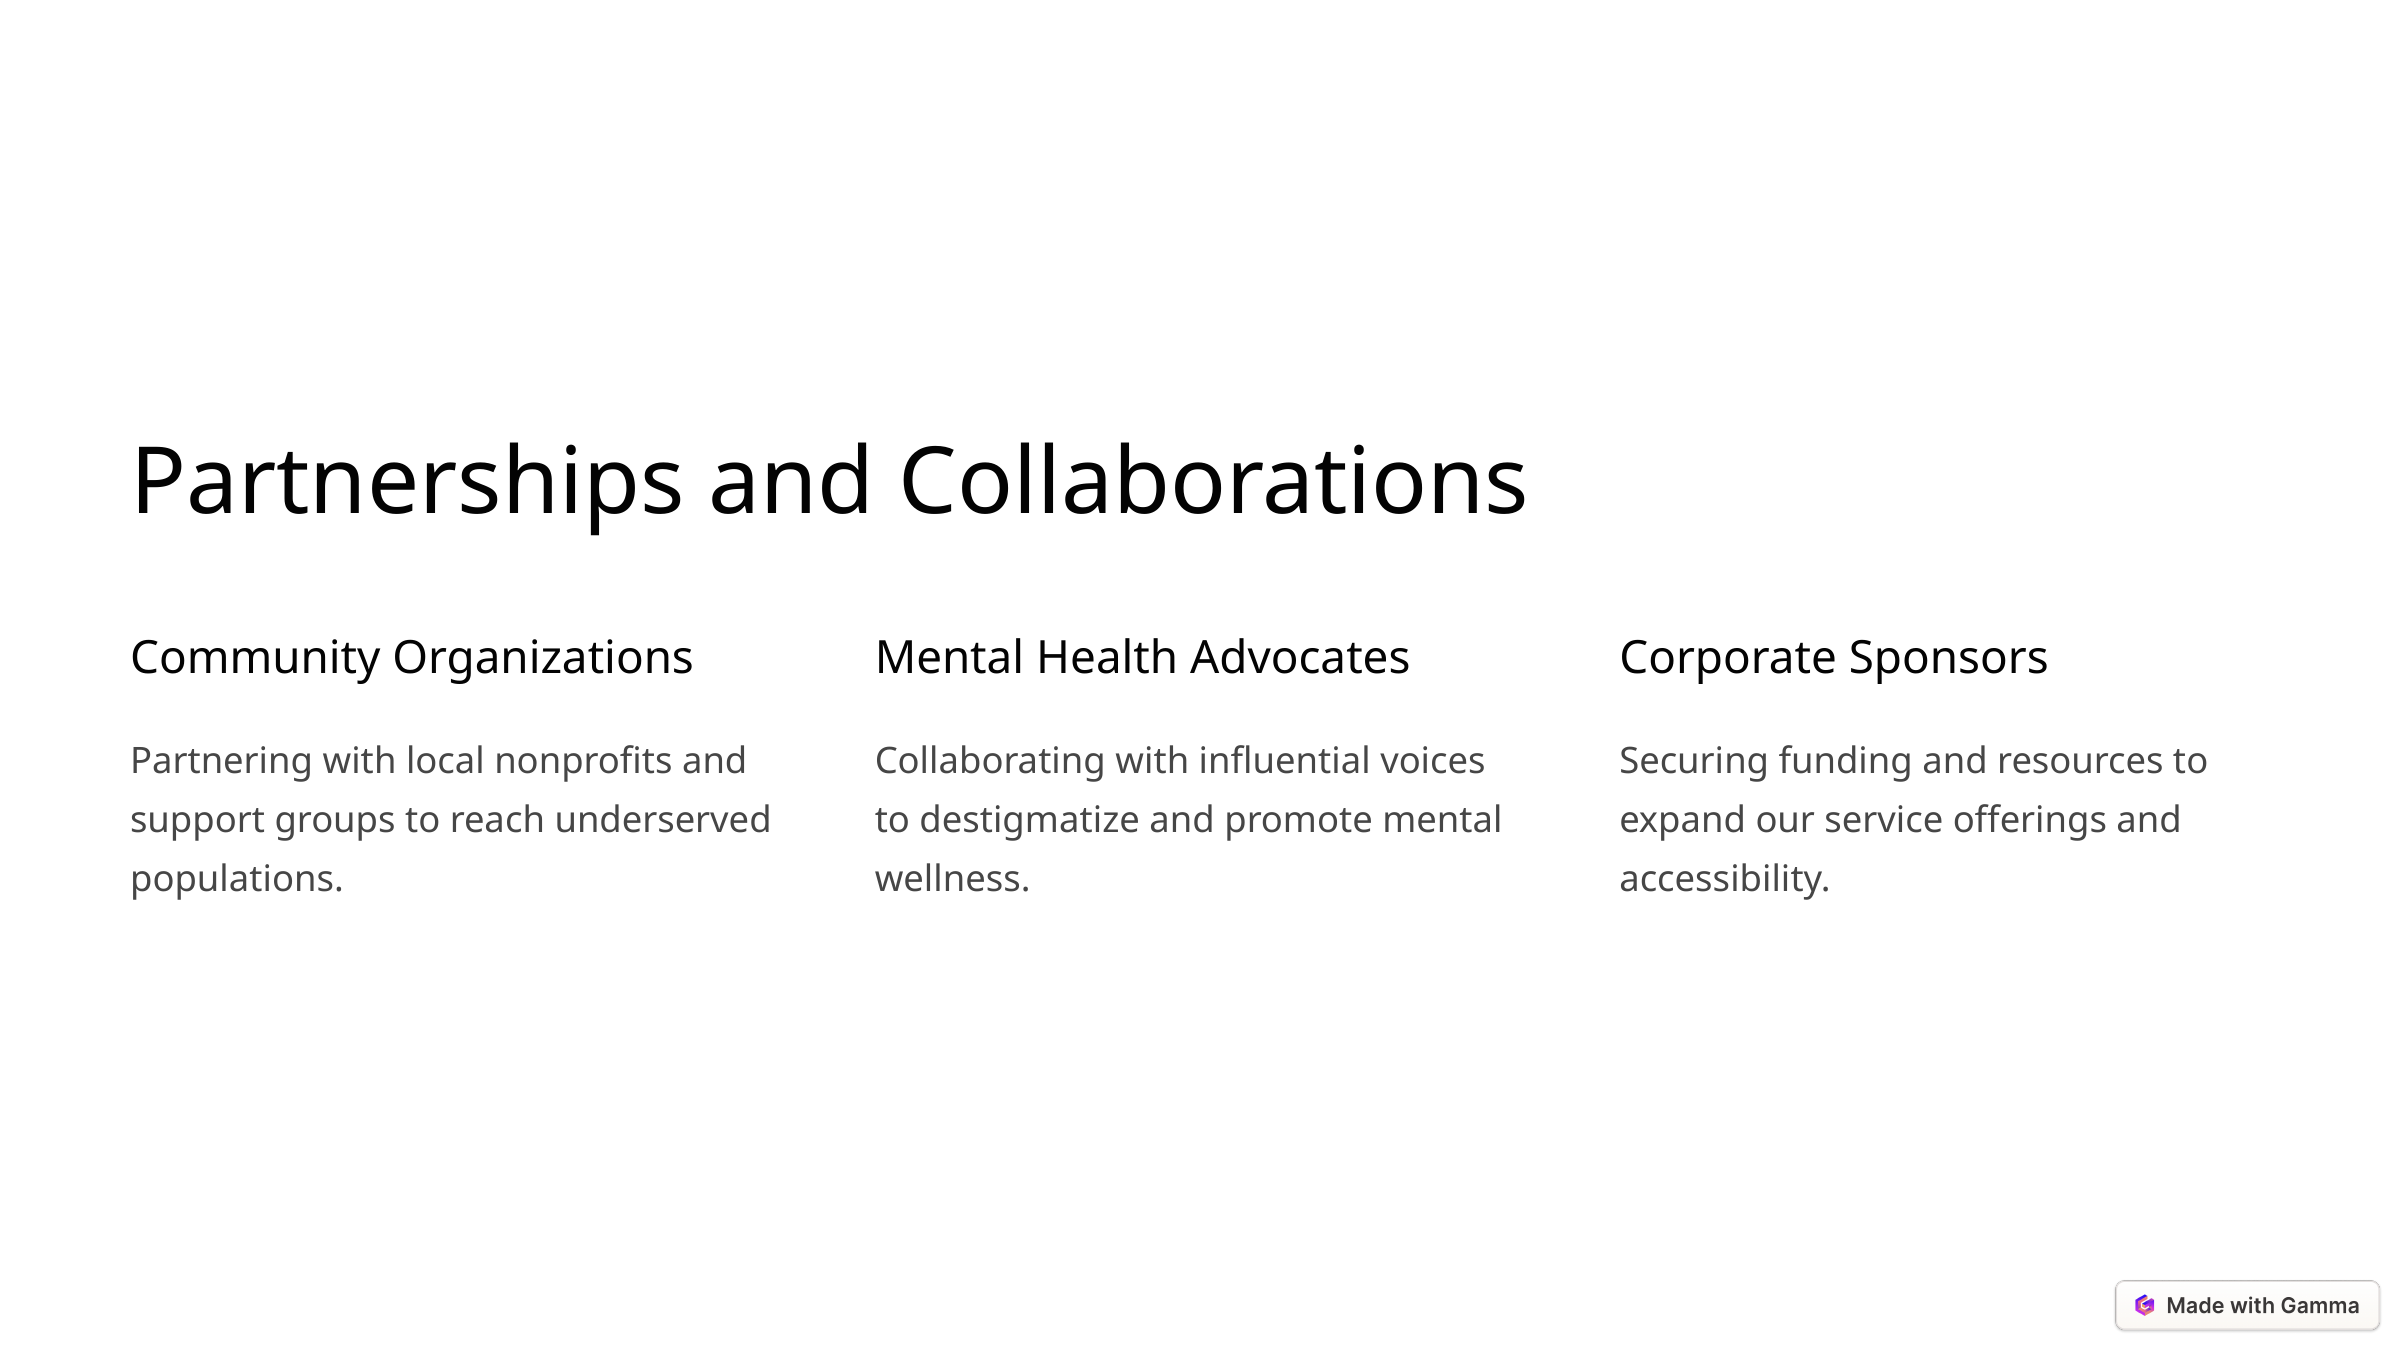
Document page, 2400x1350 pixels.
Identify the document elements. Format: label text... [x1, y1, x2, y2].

picture [2106, 1271, 2389, 1339]
text_box Corporate Sponsors [1619, 625, 2085, 684]
text_box Collaborating with influential voices to destigmatize and promote mental wellness. [874, 721, 1528, 900]
text_box Securing funding and resources to expand our service offerings and accessibility. [1619, 721, 2272, 900]
text_box Community Organizations [130, 625, 715, 684]
text_box Partnering with local nonprofits and support groups to reach underserved populations. [130, 721, 783, 900]
text_box Mental Health Advocates [874, 625, 1437, 684]
text_box Partnerships and Collaborations [130, 416, 1571, 533]
